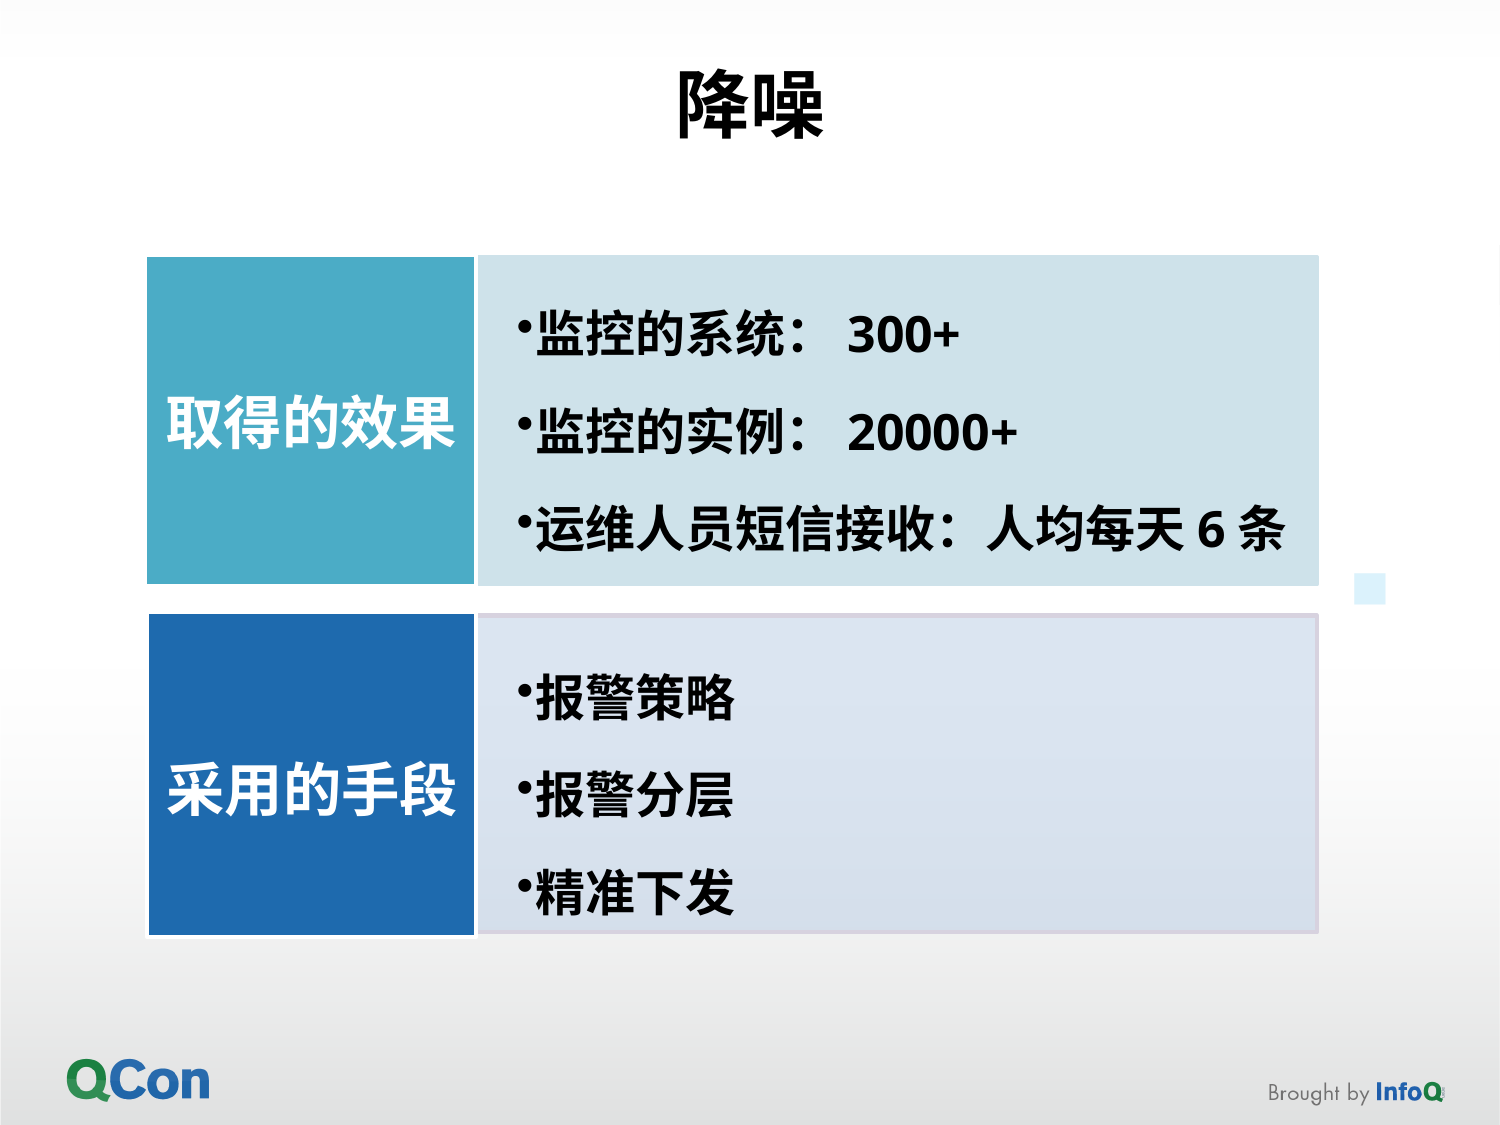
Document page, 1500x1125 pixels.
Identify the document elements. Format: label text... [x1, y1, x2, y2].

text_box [143, 254, 1332, 587]
text_box 报警策略 报警分层 精准下发 [476, 604, 970, 954]
text_box [145, 610, 478, 715]
title 降噪 [75, 45, 1425, 161]
picture [0, 0, 1500, 1125]
text_box 采用的手段 [140, 715, 484, 870]
text_box [970, 613, 1319, 934]
text_box [145, 870, 478, 939]
